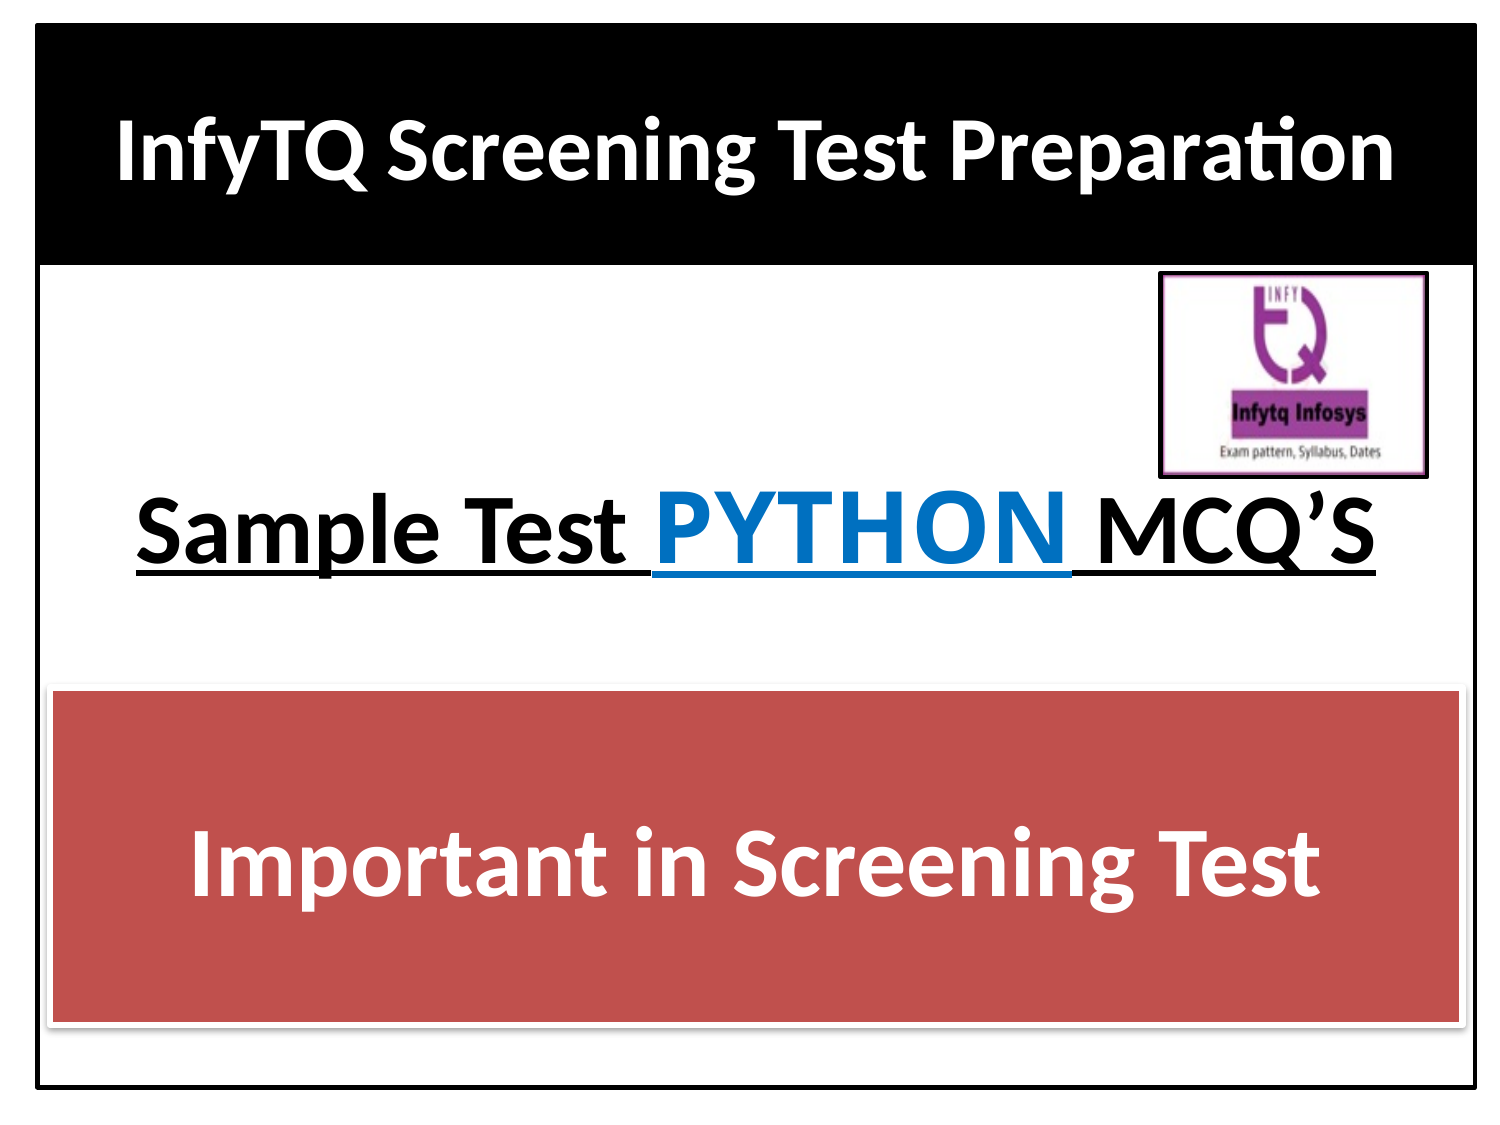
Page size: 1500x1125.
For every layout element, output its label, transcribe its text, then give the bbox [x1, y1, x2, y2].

picture [1162, 274, 1426, 476]
text_box Important in Screening Test [47, 684, 1466, 1028]
list Sample Test PYTHON MCQ’S [35, 260, 1477, 1090]
title InfyTQ Screening Test Preparation [35, 23, 1477, 260]
